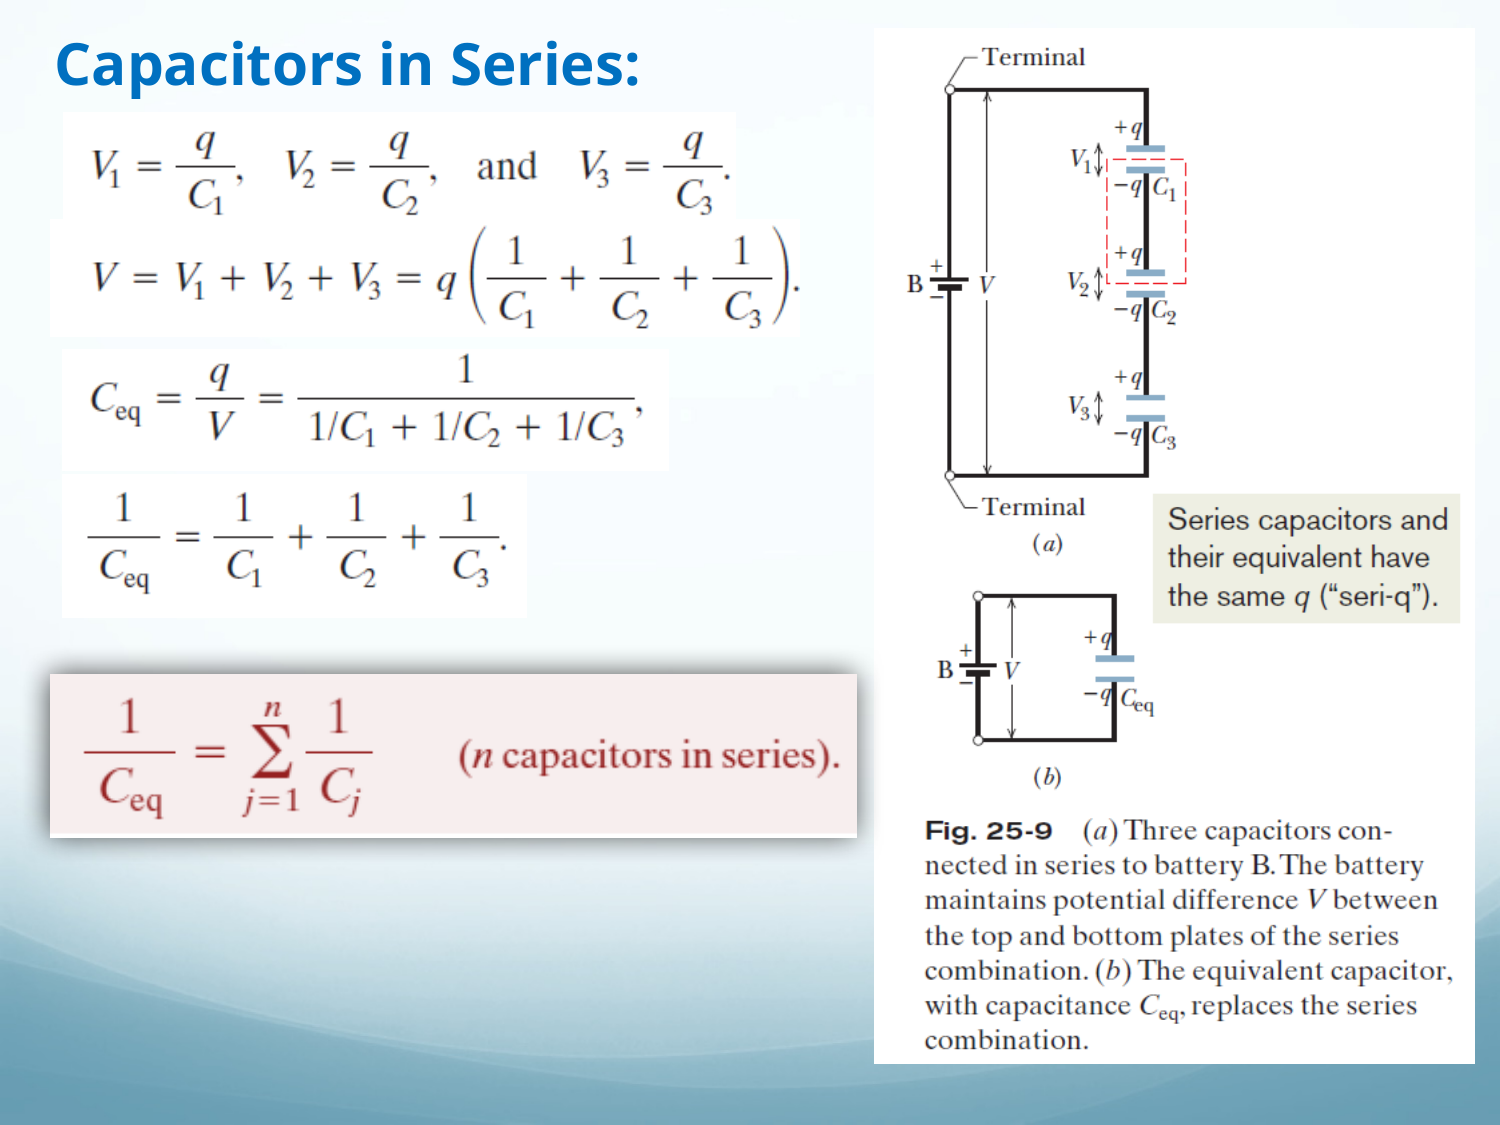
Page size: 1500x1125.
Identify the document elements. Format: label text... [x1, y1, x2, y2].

picture [0, 0, 1500, 1125]
text_box Capacitors in Series: [40, 20, 657, 105]
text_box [49, 111, 801, 618]
